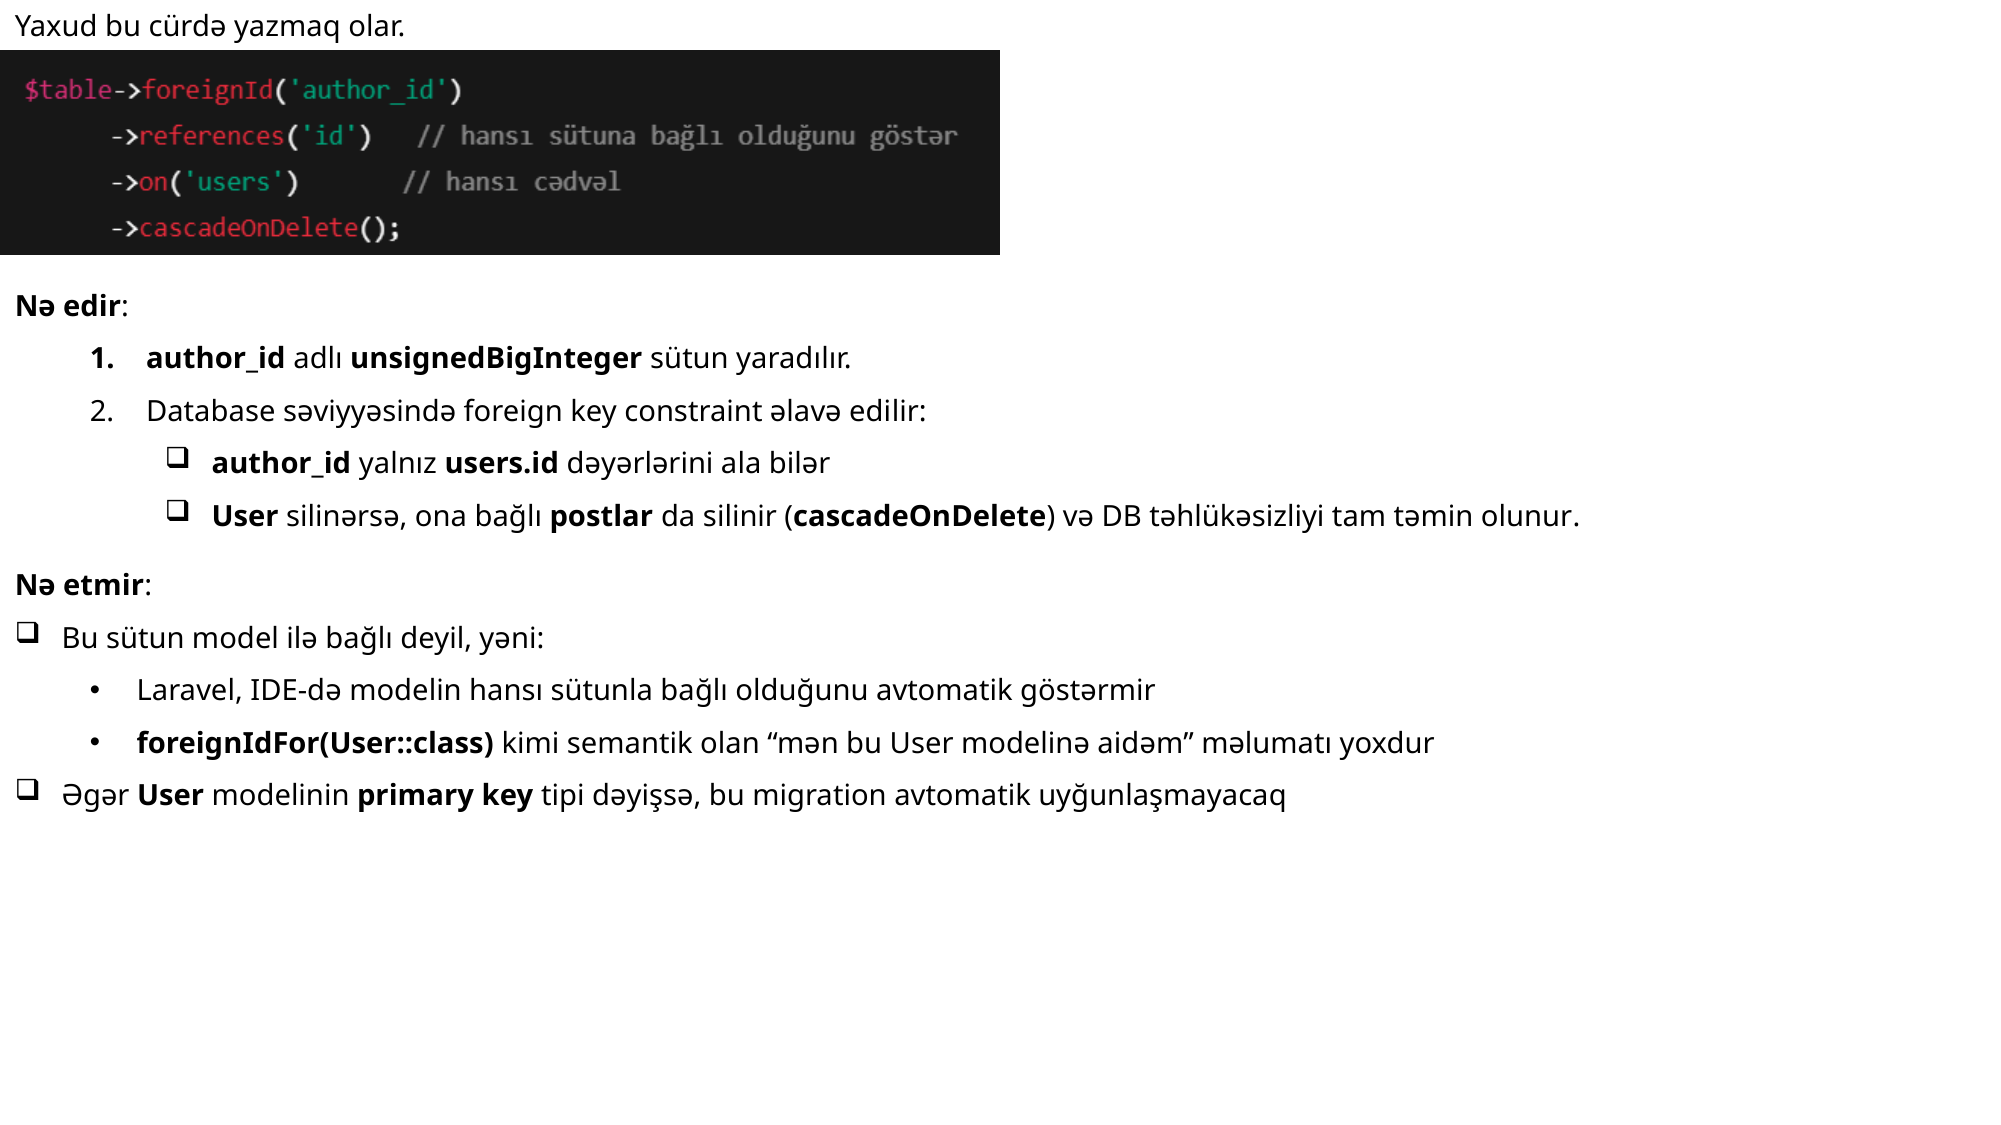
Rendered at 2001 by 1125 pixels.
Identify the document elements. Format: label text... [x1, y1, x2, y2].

picture [0, 50, 1001, 255]
text_box Yaxud bu cürdə yazmaq olar. Nə edir: author_id adlı unsignedBigInteger sütun yaradılır. Database səviyyəsində foreign key constraint əlavə edilir: author_id yalnız users.id dəyərlərini ala bilər User silinərsə, ona bağlı postlar da silinir (cascadeOnDelete) və DB təhlükəsizliyi tam təmin olunur. Nə etmir: Bu sütun model ilə bağlı deyil, yəni: Laravel, IDE-də modelin hansı sütunla bağlı olduğunu avtomatik göstərmir foreignIdFor(User::class) kimi semantik olan “mən bu User modelinə aidəm” məlumatı yoxdur Əgər User modelinin primary key tipi dəyişsə, bu migration avtomatik uyğunlaşmayacaq [0, 0, 2000, 924]
